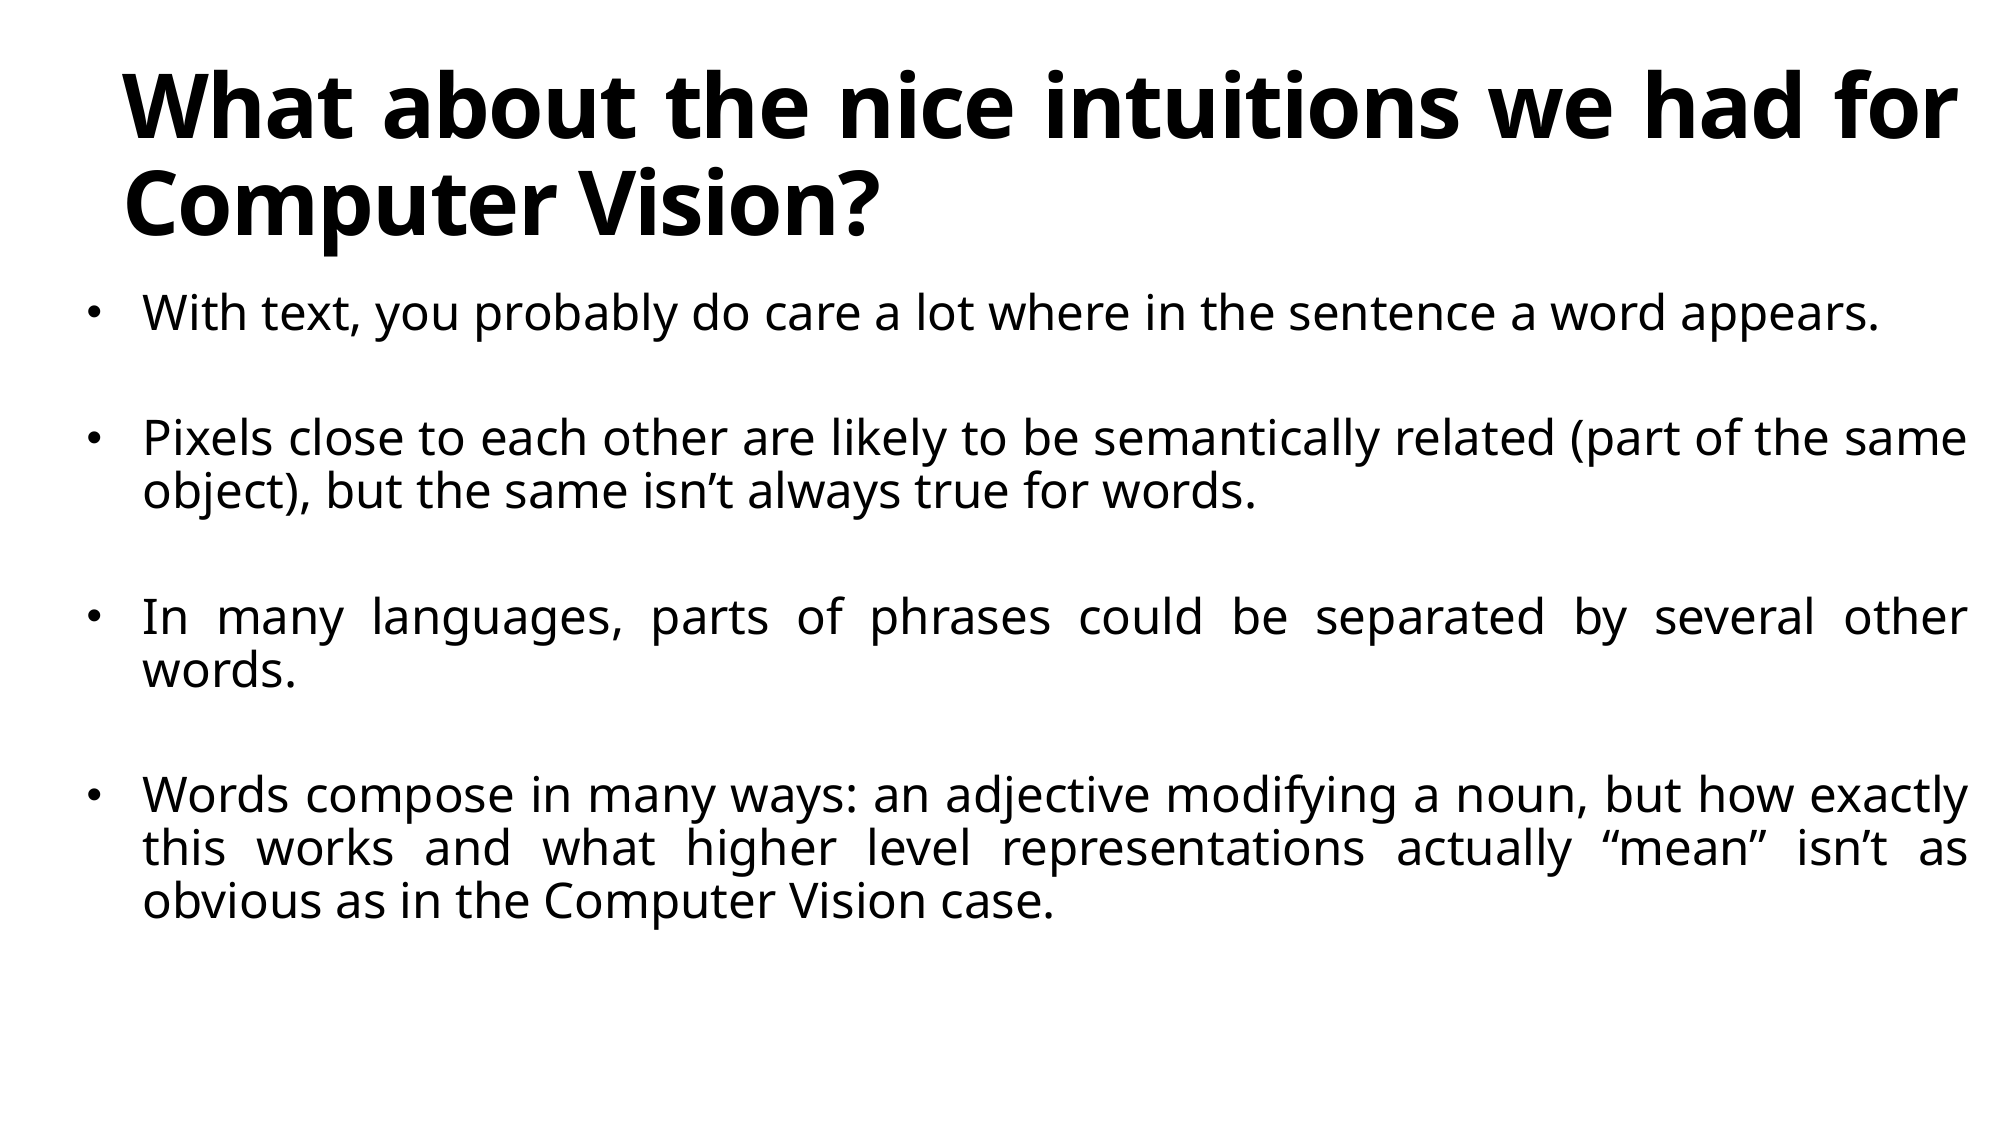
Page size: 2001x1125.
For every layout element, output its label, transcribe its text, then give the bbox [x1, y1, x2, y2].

text_box With text, you probably do care a lot where in the sentence a word appears. Pixels close to each other are likely to be semantically related (part of the same object), but the same isn’t always true for words. In many languages, parts of phrases could be separated by several other words. Words compose in many ways: an adjective modifying a noun, but how exactly this works and what higher level representations actually “mean” isn’t as obvious as in the Computer Vision case. [71, 280, 1984, 988]
text_box What about the nice intuitions we had for Computer Vision? [108, 53, 1974, 249]
